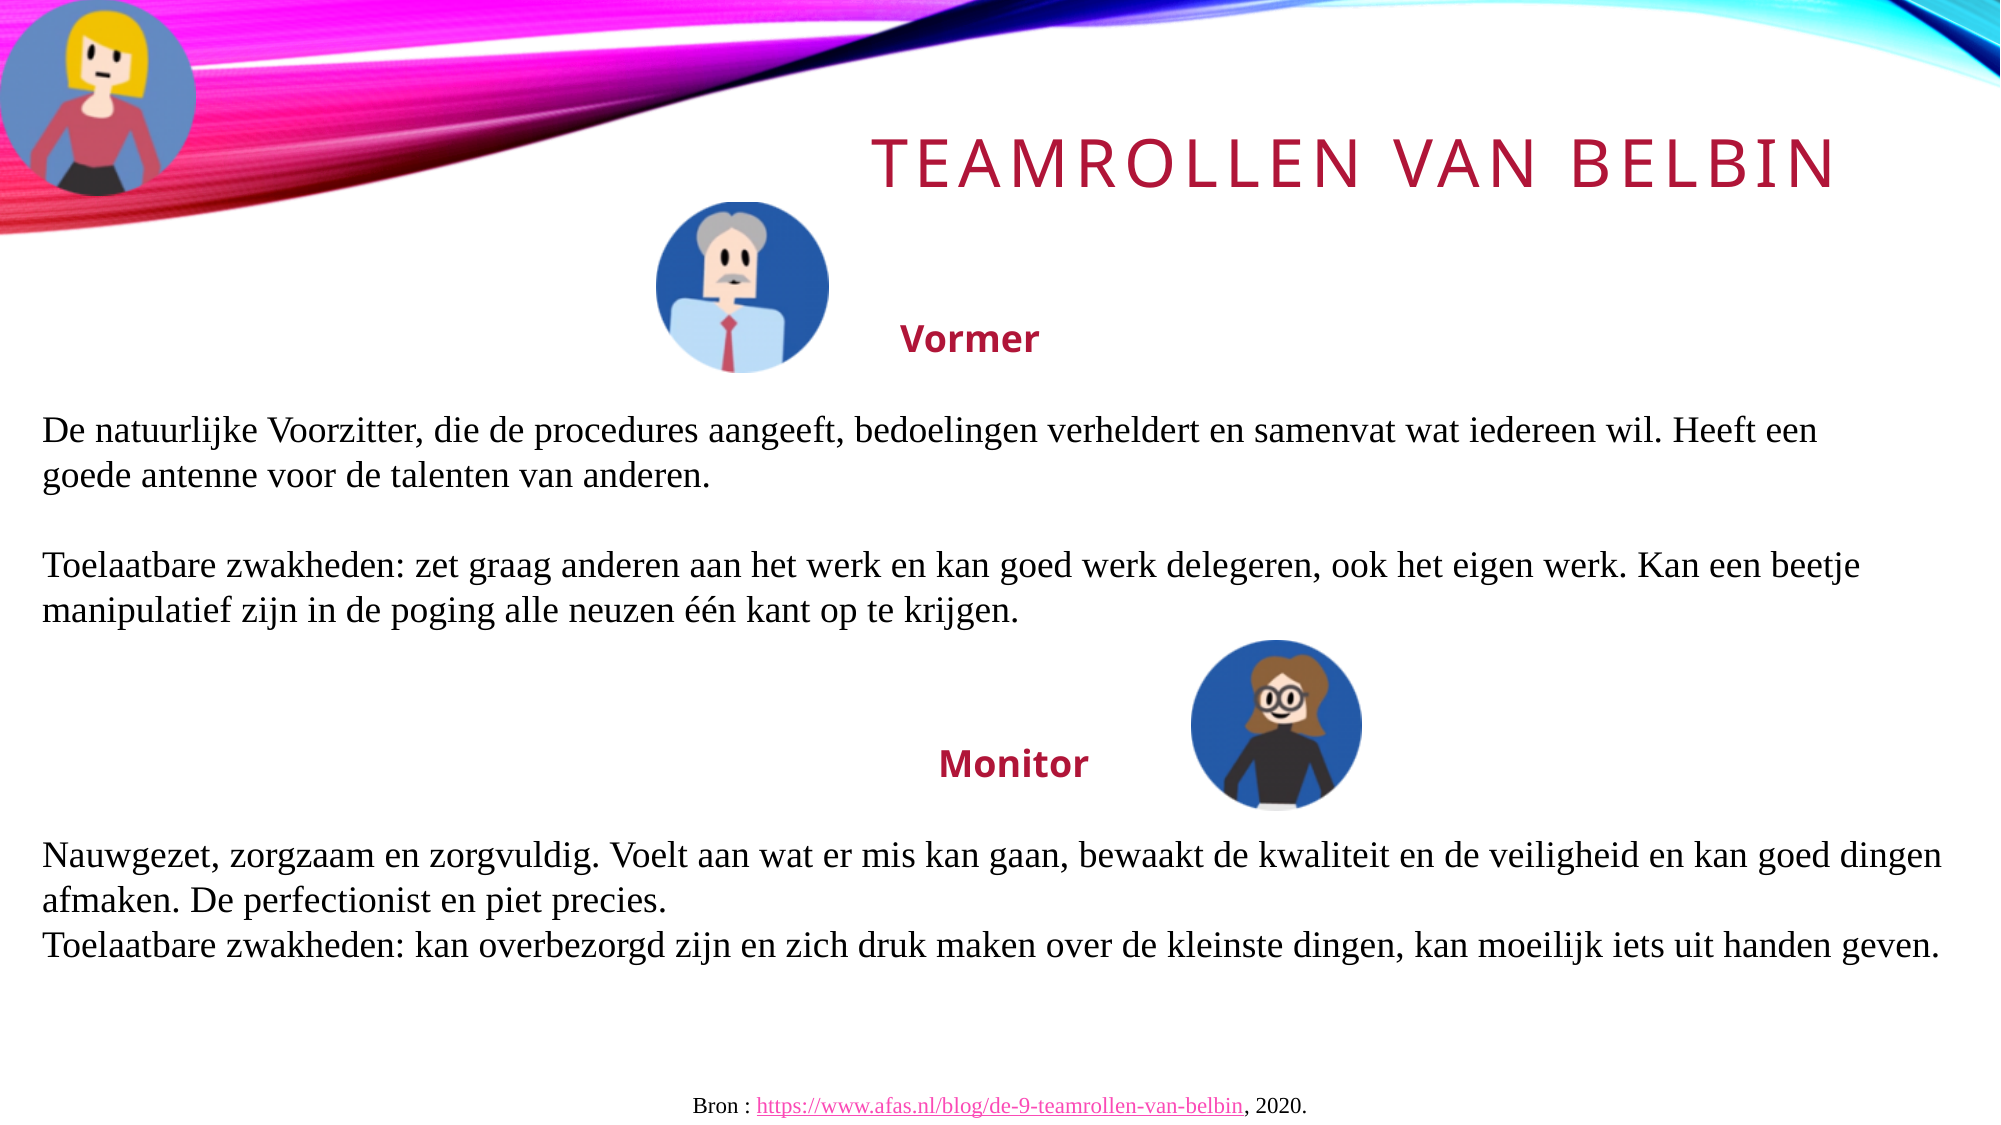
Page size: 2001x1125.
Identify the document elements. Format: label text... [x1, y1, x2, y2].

text_box Teamrollen van Belbin [853, 122, 1852, 269]
picture [1890, 0, 2000, 75]
text_box Vormer De natuurlijke Voorzitter, die de procedures aangeeft, bedoelingen verheldert en samenvat wat iedereen wil. Heeft een goede antenne voor de talenten van anderen. Toelaatbare zwakheden: zet graag anderen aan het werk en kan goed werk delegeren, ook het eigen werk. Kan een beetje manipulatief zijn in de poging alle neuzen één kant op te krijgen. [27, 307, 1914, 637]
picture [1191, 640, 1362, 811]
picture [1910, 0, 2000, 45]
picture [0, 0, 2000, 374]
text_box Bron : https://www.afas.nl/blog/de-9-teamrollen-van-belbin, 2020. [0, 1082, 2000, 1125]
text_box Monitor Nauwgezet, zorgzaam en zorgvuldig. Voelt aan wat er mis kan gaan, bewaakt de kwaliteit en de veiligheid en kan goed dingen afmaken. De perfectionist en piet precies. Toelaatbare zwakheden: kan overbezorgd zijn en zich druk maken over de kleinste dingen, kan moeilijk iets uit handen geven. [27, 733, 2000, 1063]
